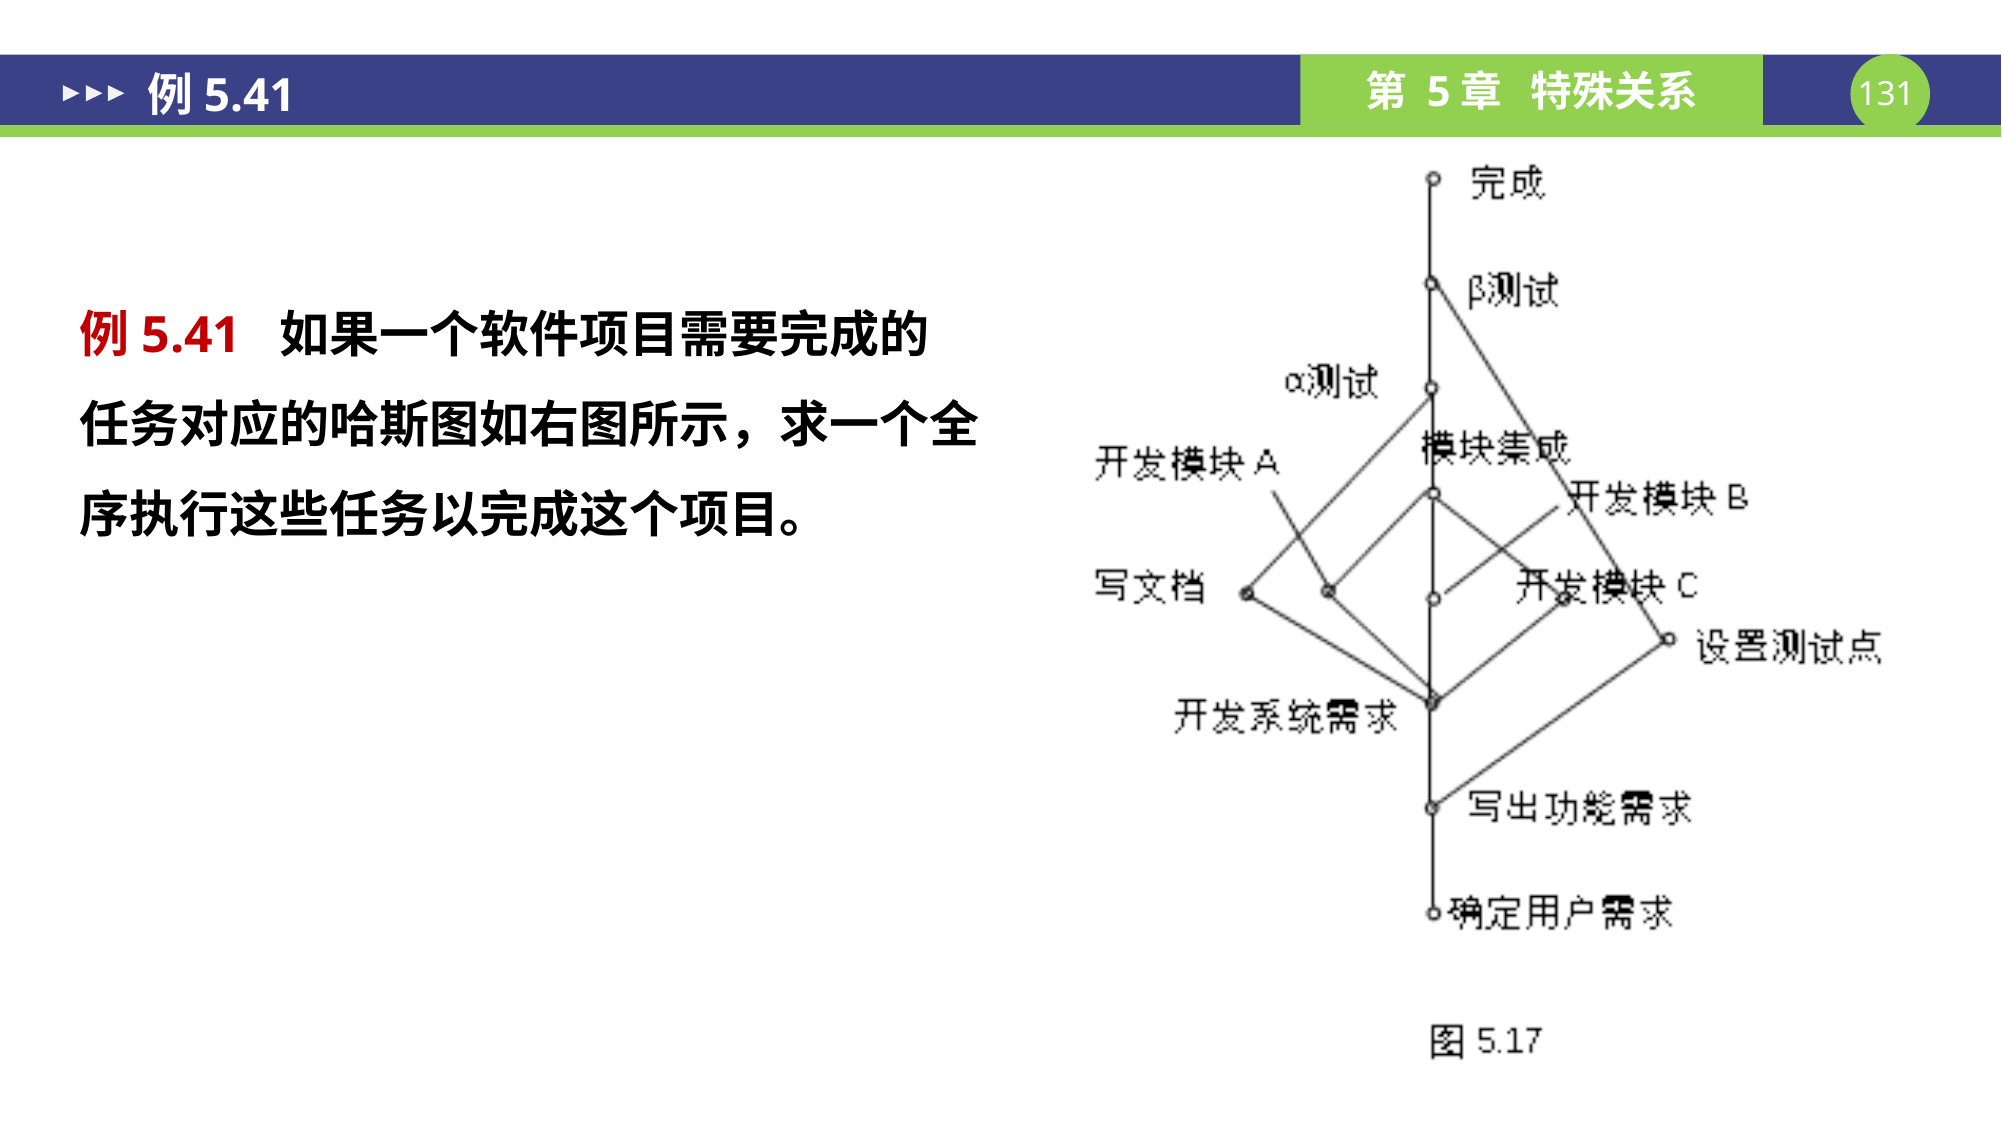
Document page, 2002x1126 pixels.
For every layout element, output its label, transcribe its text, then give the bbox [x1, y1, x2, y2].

title 例5.41 [127, 57, 1003, 129]
list 例5.41 如果一个软件项目需要完成的 任务对应的哈斯图如右图所示，求一个全序执行这些任务以完成这个项目。 [59, 262, 1001, 587]
picture [1062, 134, 1942, 1092]
